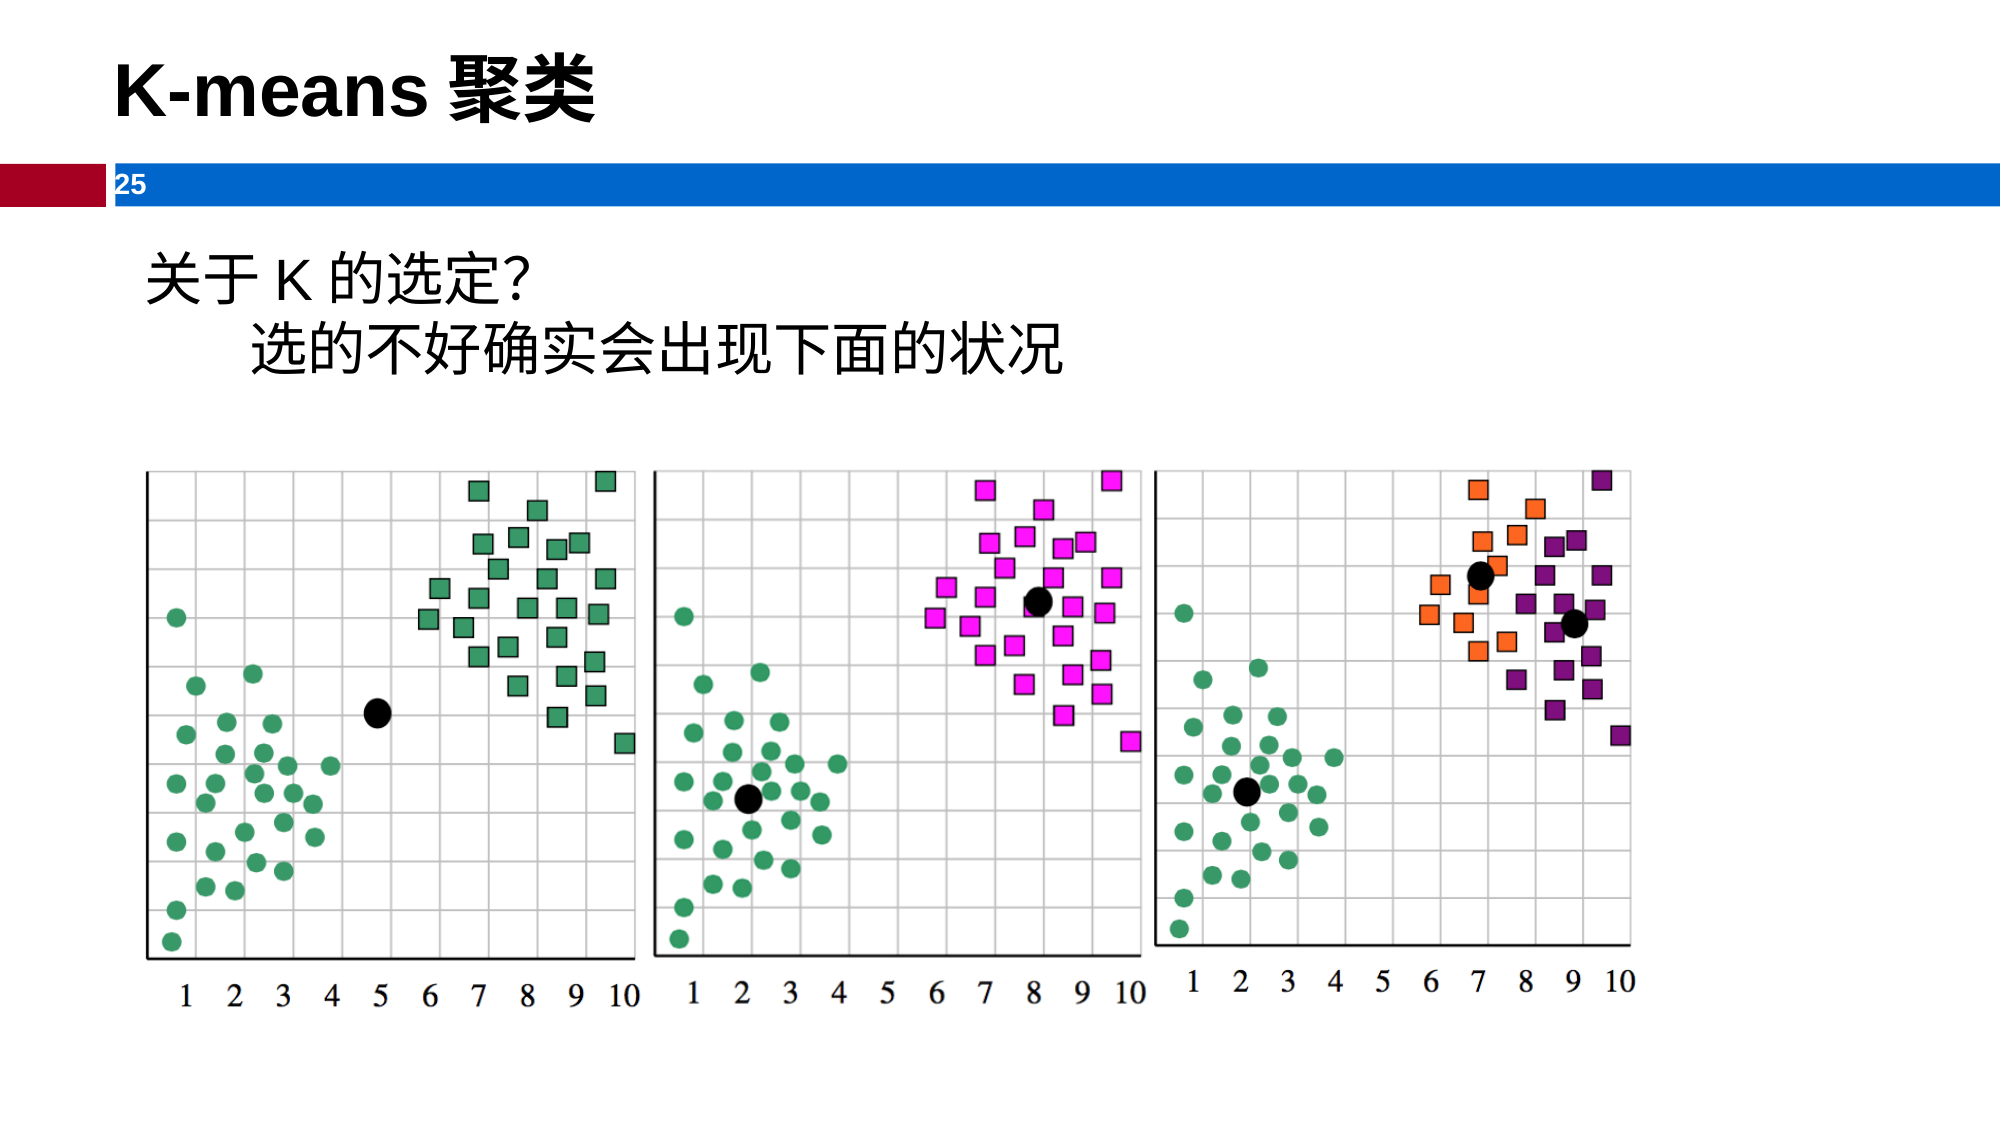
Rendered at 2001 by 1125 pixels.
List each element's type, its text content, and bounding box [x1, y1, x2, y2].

text_box 关于K的选定？ 选的不好确实会出现下面的状况 [129, 234, 1130, 390]
picture [129, 452, 1644, 1017]
text_box K-means聚类 [98, 15, 1529, 158]
